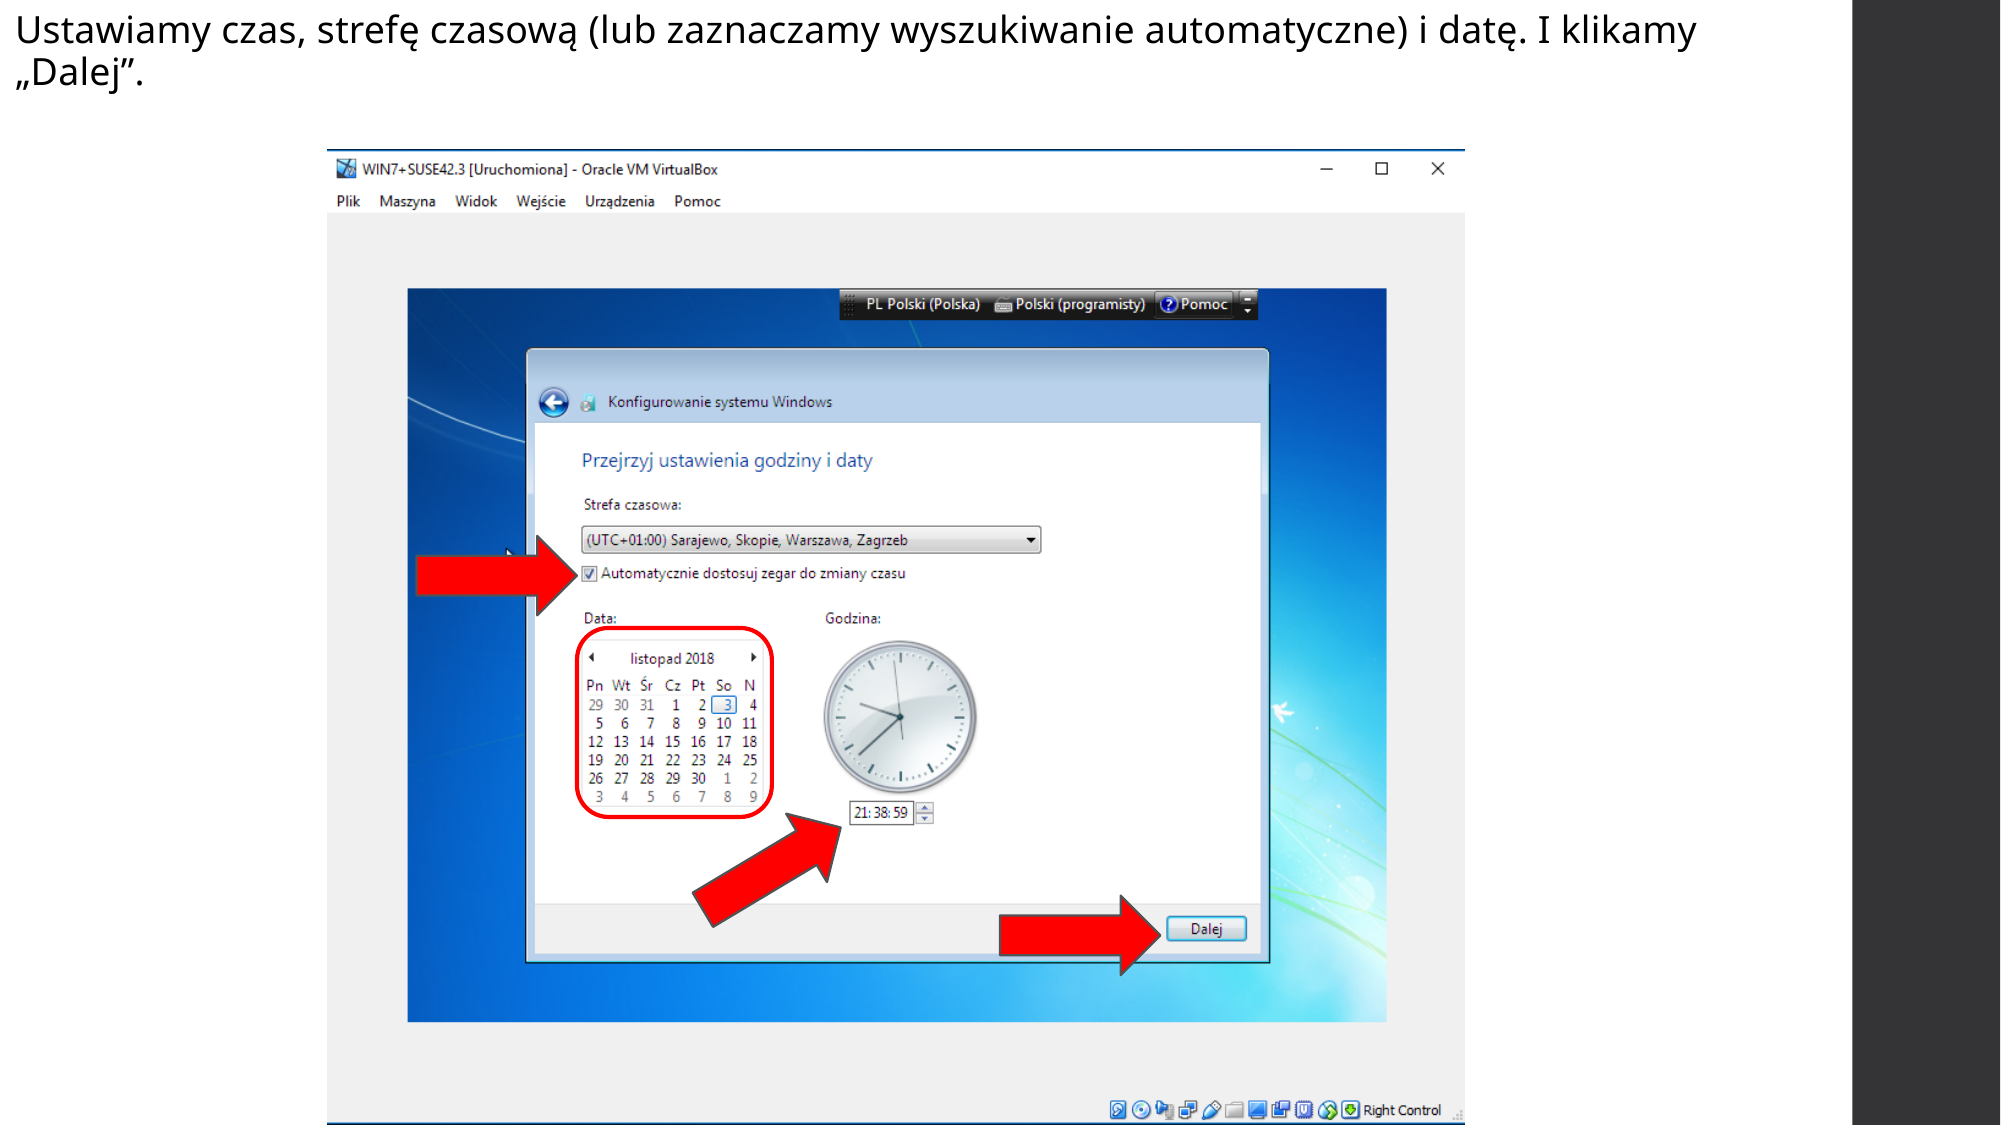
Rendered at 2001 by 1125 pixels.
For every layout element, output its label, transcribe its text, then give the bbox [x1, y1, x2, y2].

list Ustawiamy czas, strefę czasową (lub zaznaczamy wyszukiwanie automatyczne) i datę. I klikamy „Dalej”. [0, 1, 1850, 229]
picture [327, 149, 1465, 1125]
